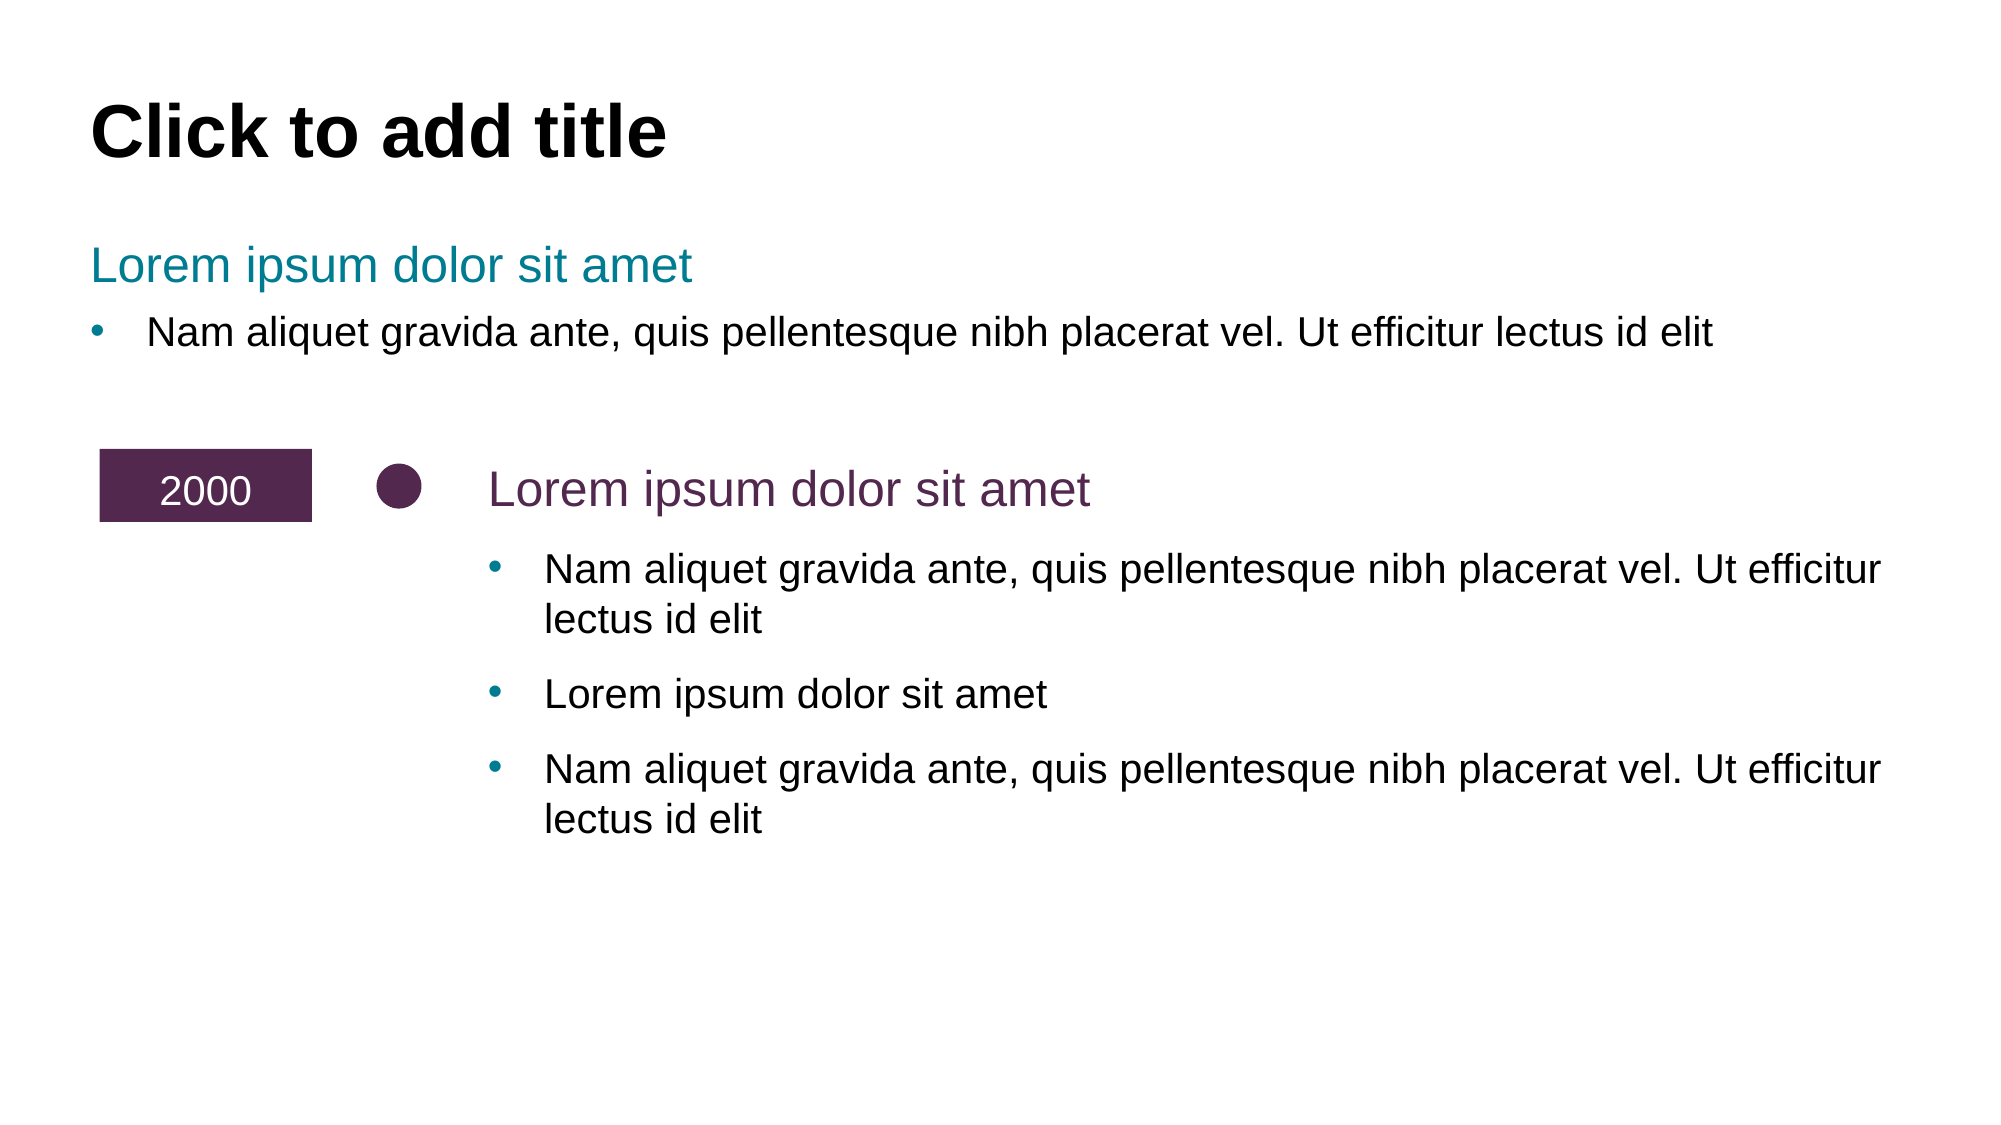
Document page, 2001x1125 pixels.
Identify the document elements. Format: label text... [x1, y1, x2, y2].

title Click to add title [75, 75, 1925, 181]
list Lorem ipsum dolor sit amet Nam aliquet gravida ante, quis pellentesque nibh placerat vel. Ut efficitur lectus id elit [75, 224, 1925, 438]
list 2000 [97, 447, 314, 524]
text_box [376, 463, 422, 509]
list Lorem ipsum dolor sit amet Nam aliquet gravida ante, quis pellentesque nibh placerat vel. Ut efficitur lectus id elit Lorem ipsum dolor sit amet Nam aliquet gravida ante, quis pellentesque nibh placerat vel. Ut efficitur lectus id elit [472, 448, 1925, 1032]
